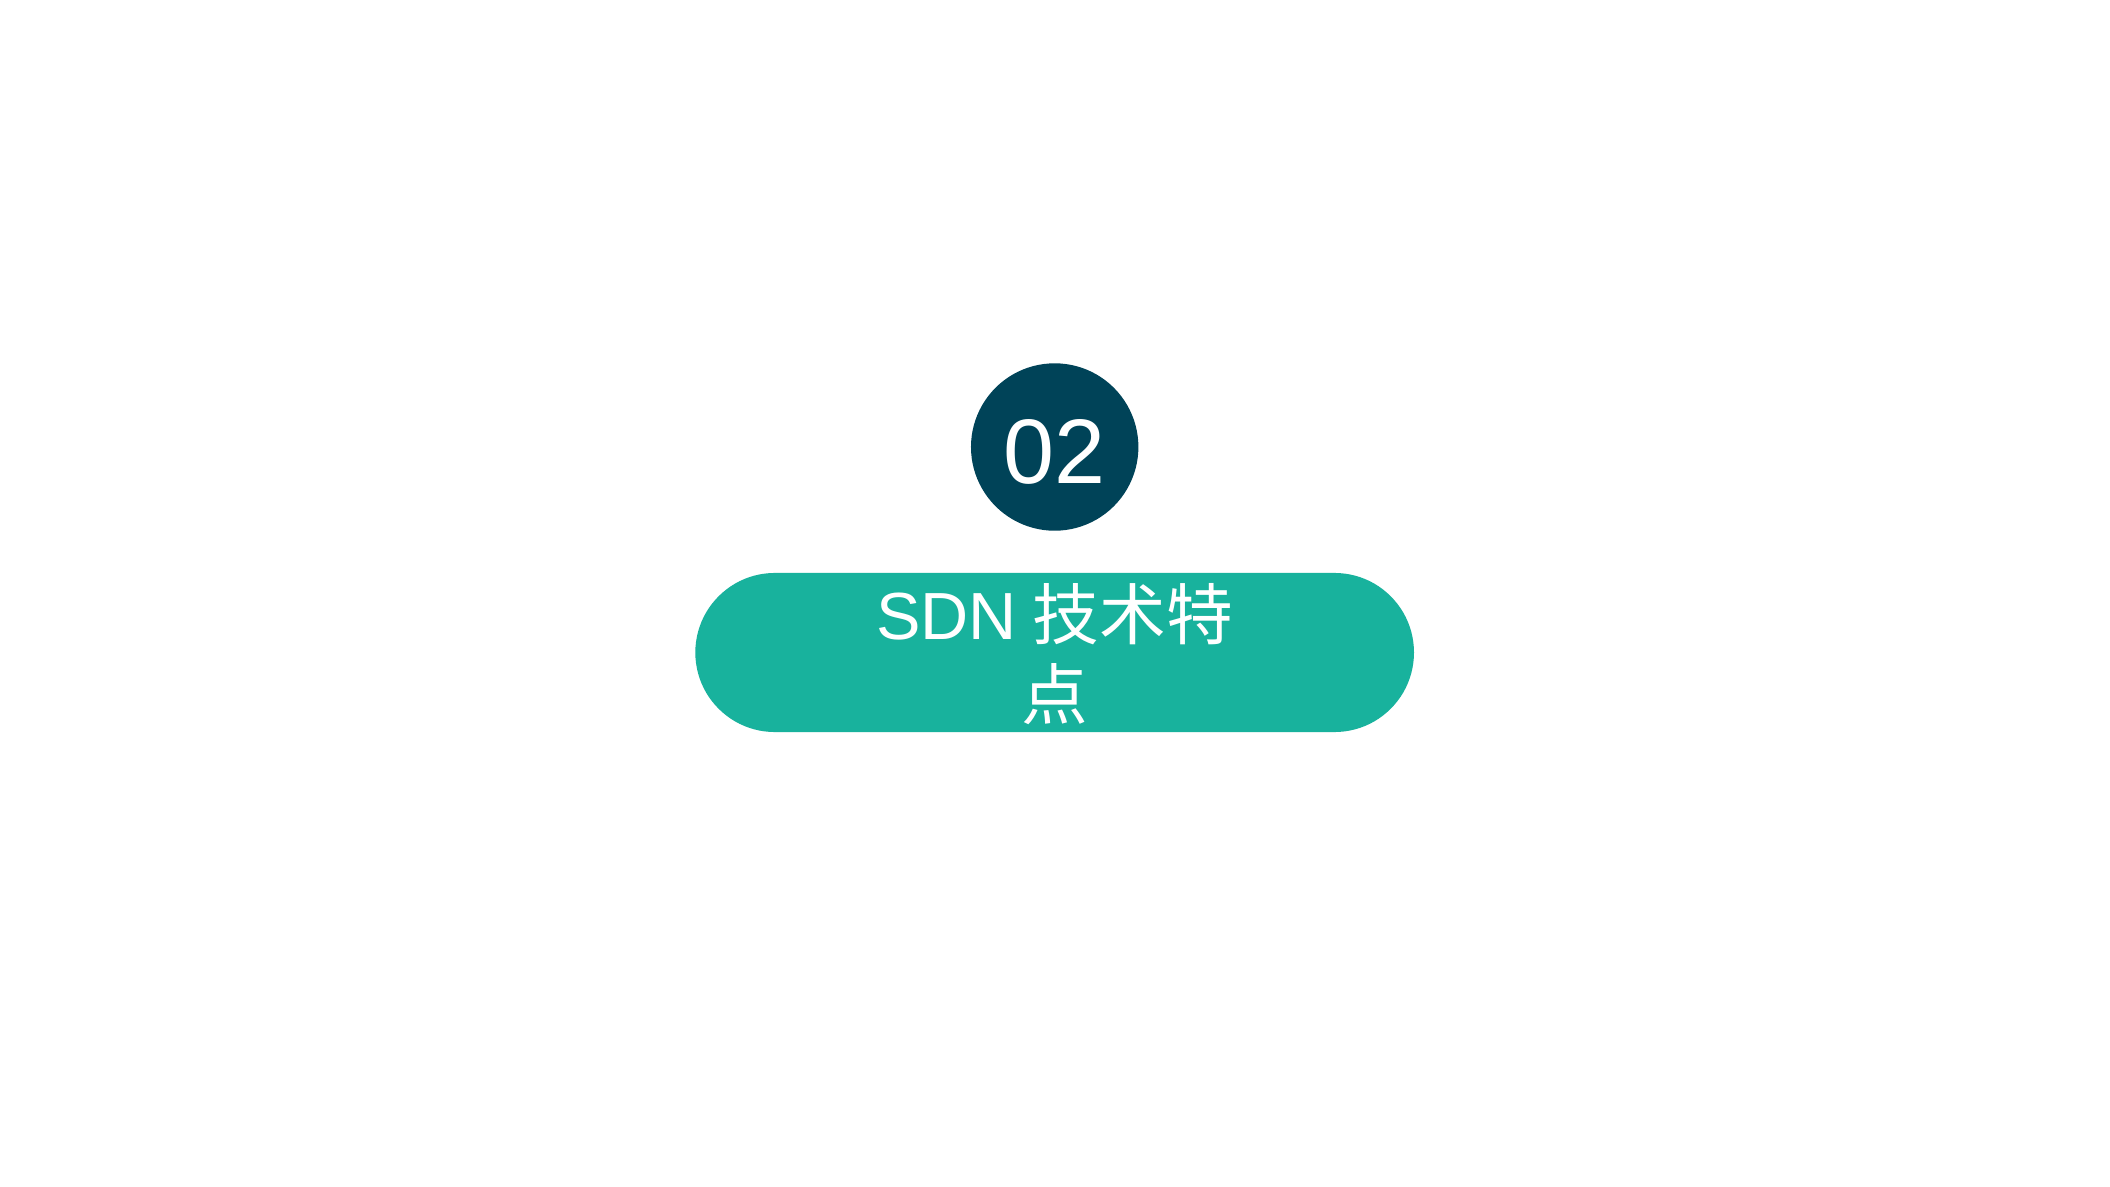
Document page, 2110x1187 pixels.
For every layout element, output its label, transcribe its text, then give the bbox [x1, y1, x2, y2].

text_box 02 [969, 362, 1140, 532]
text_box [694, 571, 1416, 734]
